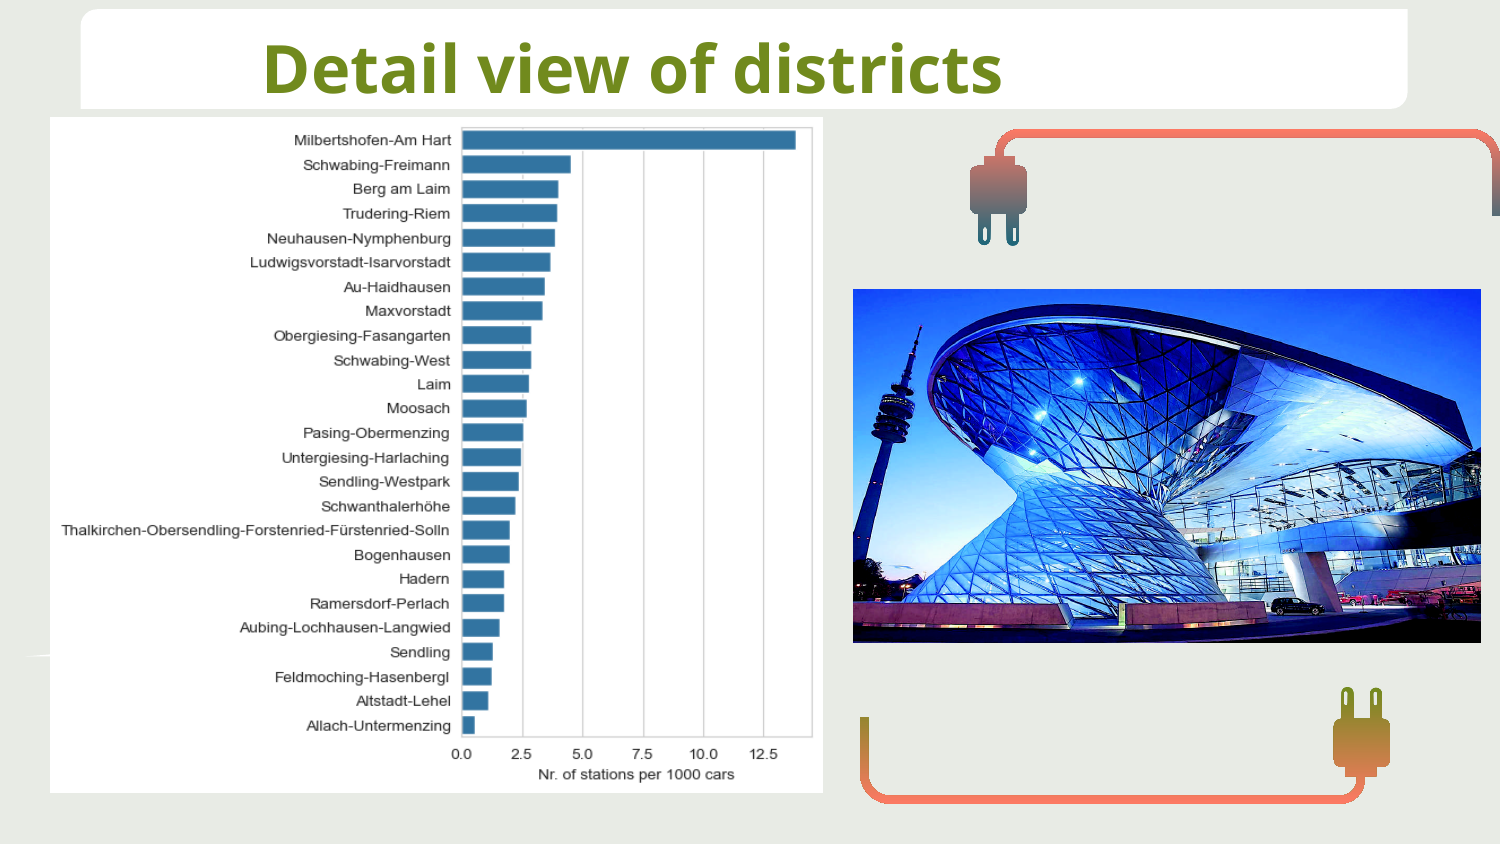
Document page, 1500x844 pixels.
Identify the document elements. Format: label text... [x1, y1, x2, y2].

text_box [970, 129, 1500, 246]
picture [852, 289, 1482, 644]
text_box [80, 9, 1408, 109]
title Detail view of districts [0, 11, 1266, 107]
text_box [860, 686, 1390, 804]
picture [49, 117, 823, 793]
